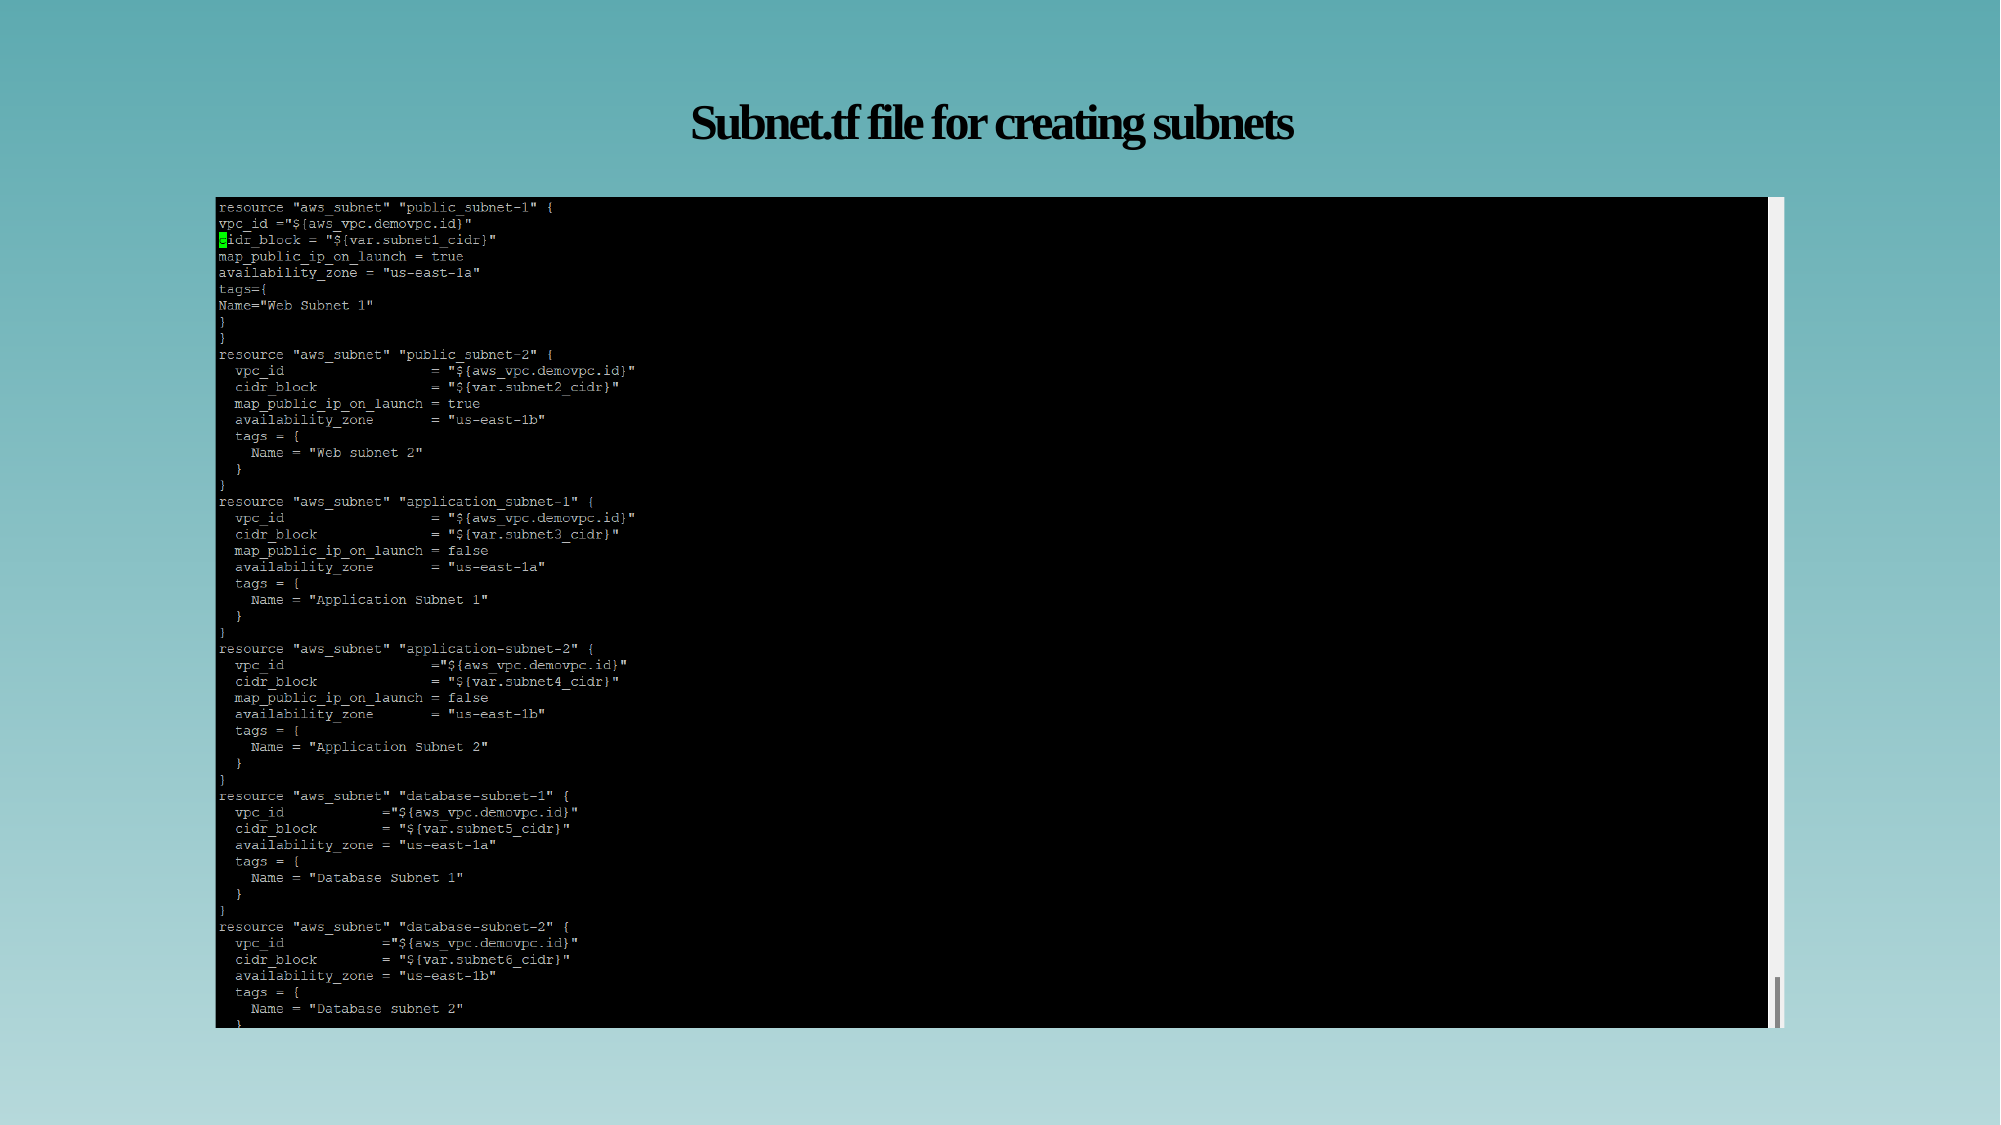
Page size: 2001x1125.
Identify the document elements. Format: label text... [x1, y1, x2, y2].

picture [215, 197, 1785, 1028]
title Subnet.tf file for creating subnets [215, 55, 1785, 191]
